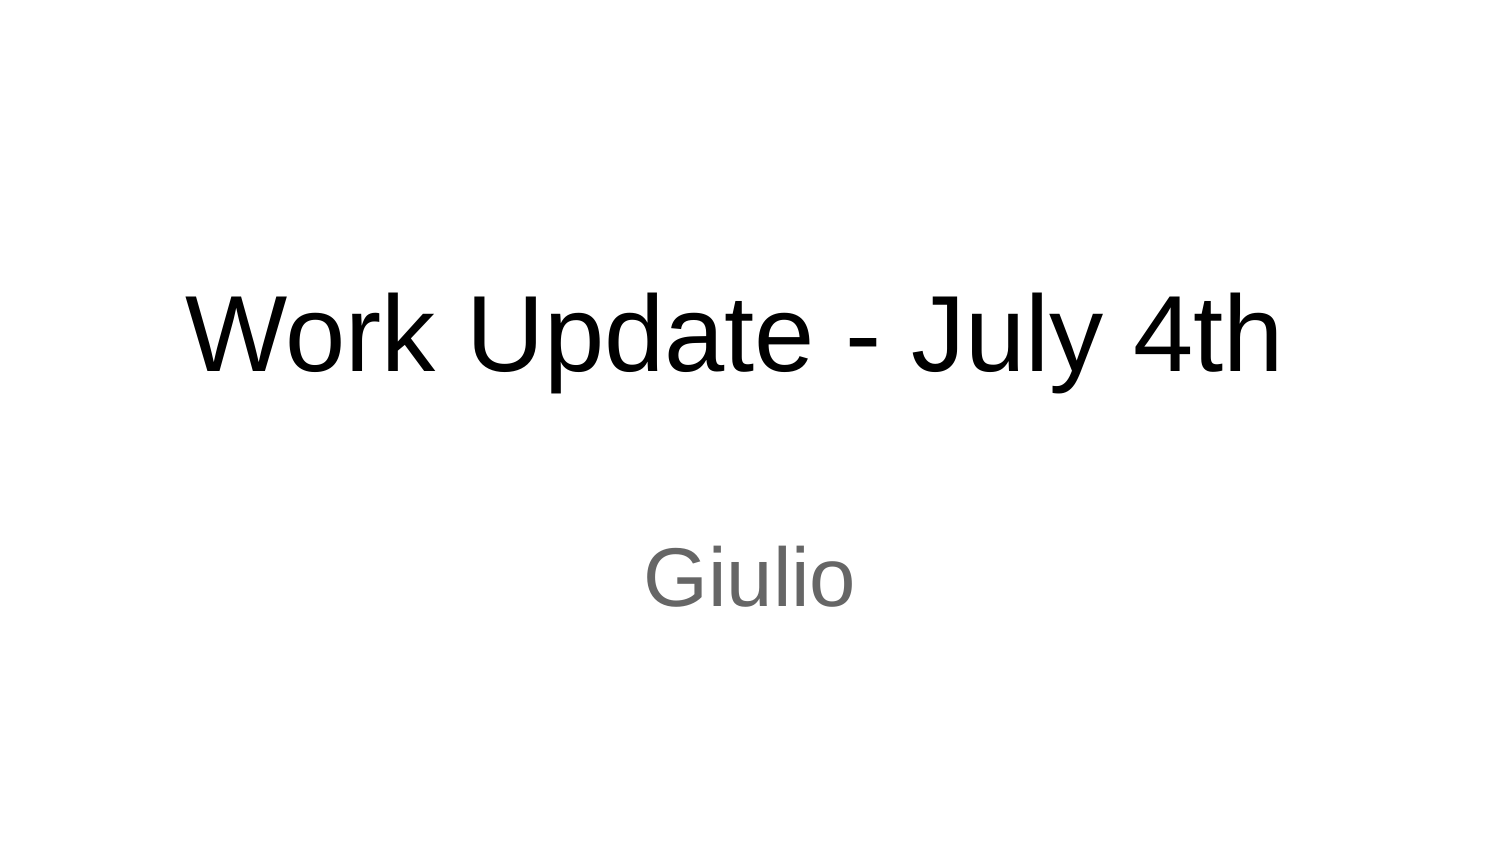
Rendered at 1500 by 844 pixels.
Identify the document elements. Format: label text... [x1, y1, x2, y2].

title Work Update - July 4th Giulio [51, 300, 1449, 638]
